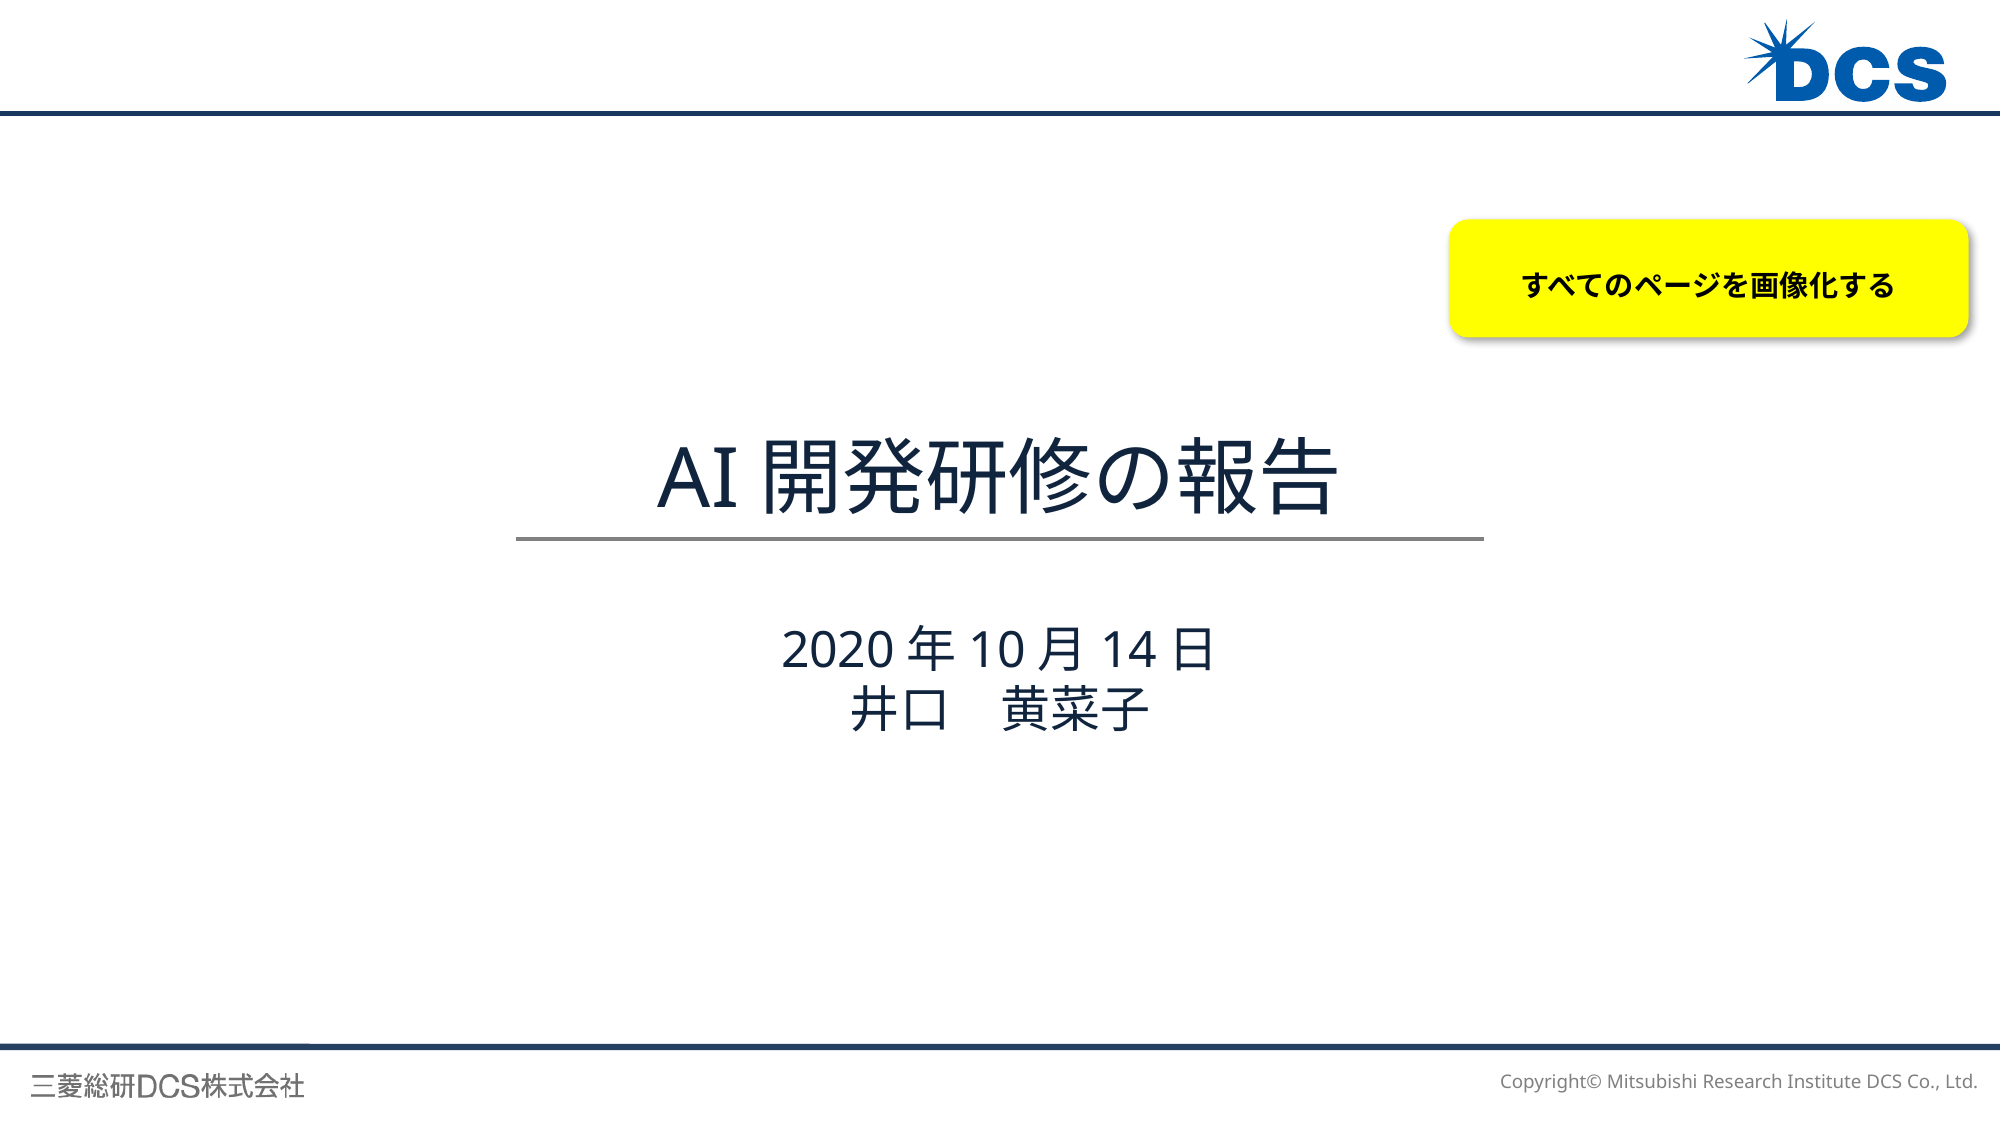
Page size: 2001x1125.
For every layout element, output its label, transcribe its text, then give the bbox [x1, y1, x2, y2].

text_box すべてのページを画像化する [1448, 219, 1969, 338]
title AI開発研修の報告 [291, 385, 1709, 563]
picture [31, 1073, 304, 1098]
text_box 2020年10月14日 井口 黄菜子 [734, 610, 1266, 805]
